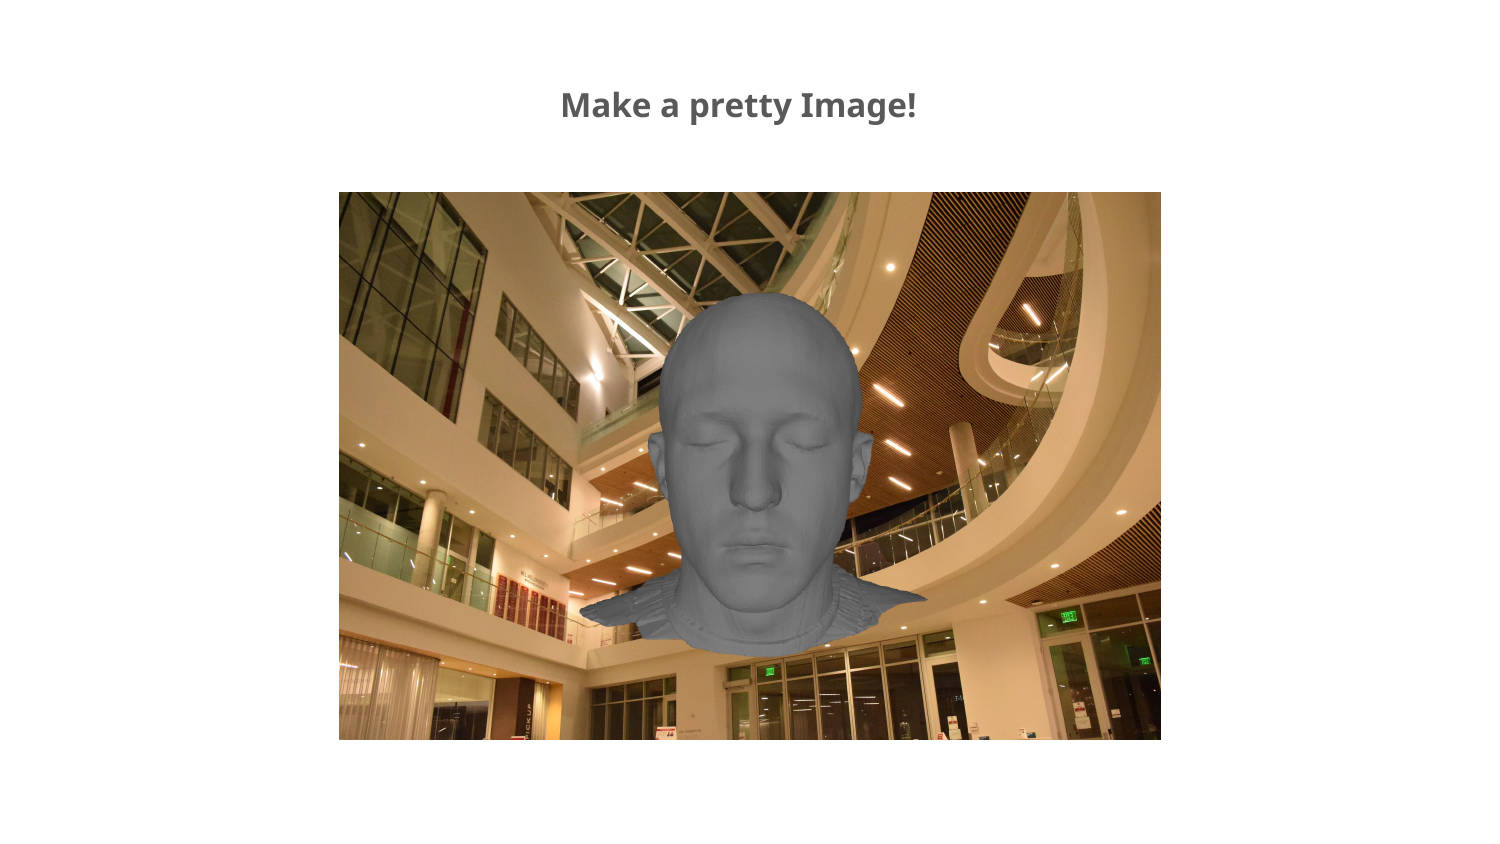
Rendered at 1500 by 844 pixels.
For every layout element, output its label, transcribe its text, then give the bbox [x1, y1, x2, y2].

picture [339, 192, 1161, 741]
list Make a pretty Image! [545, 63, 955, 143]
